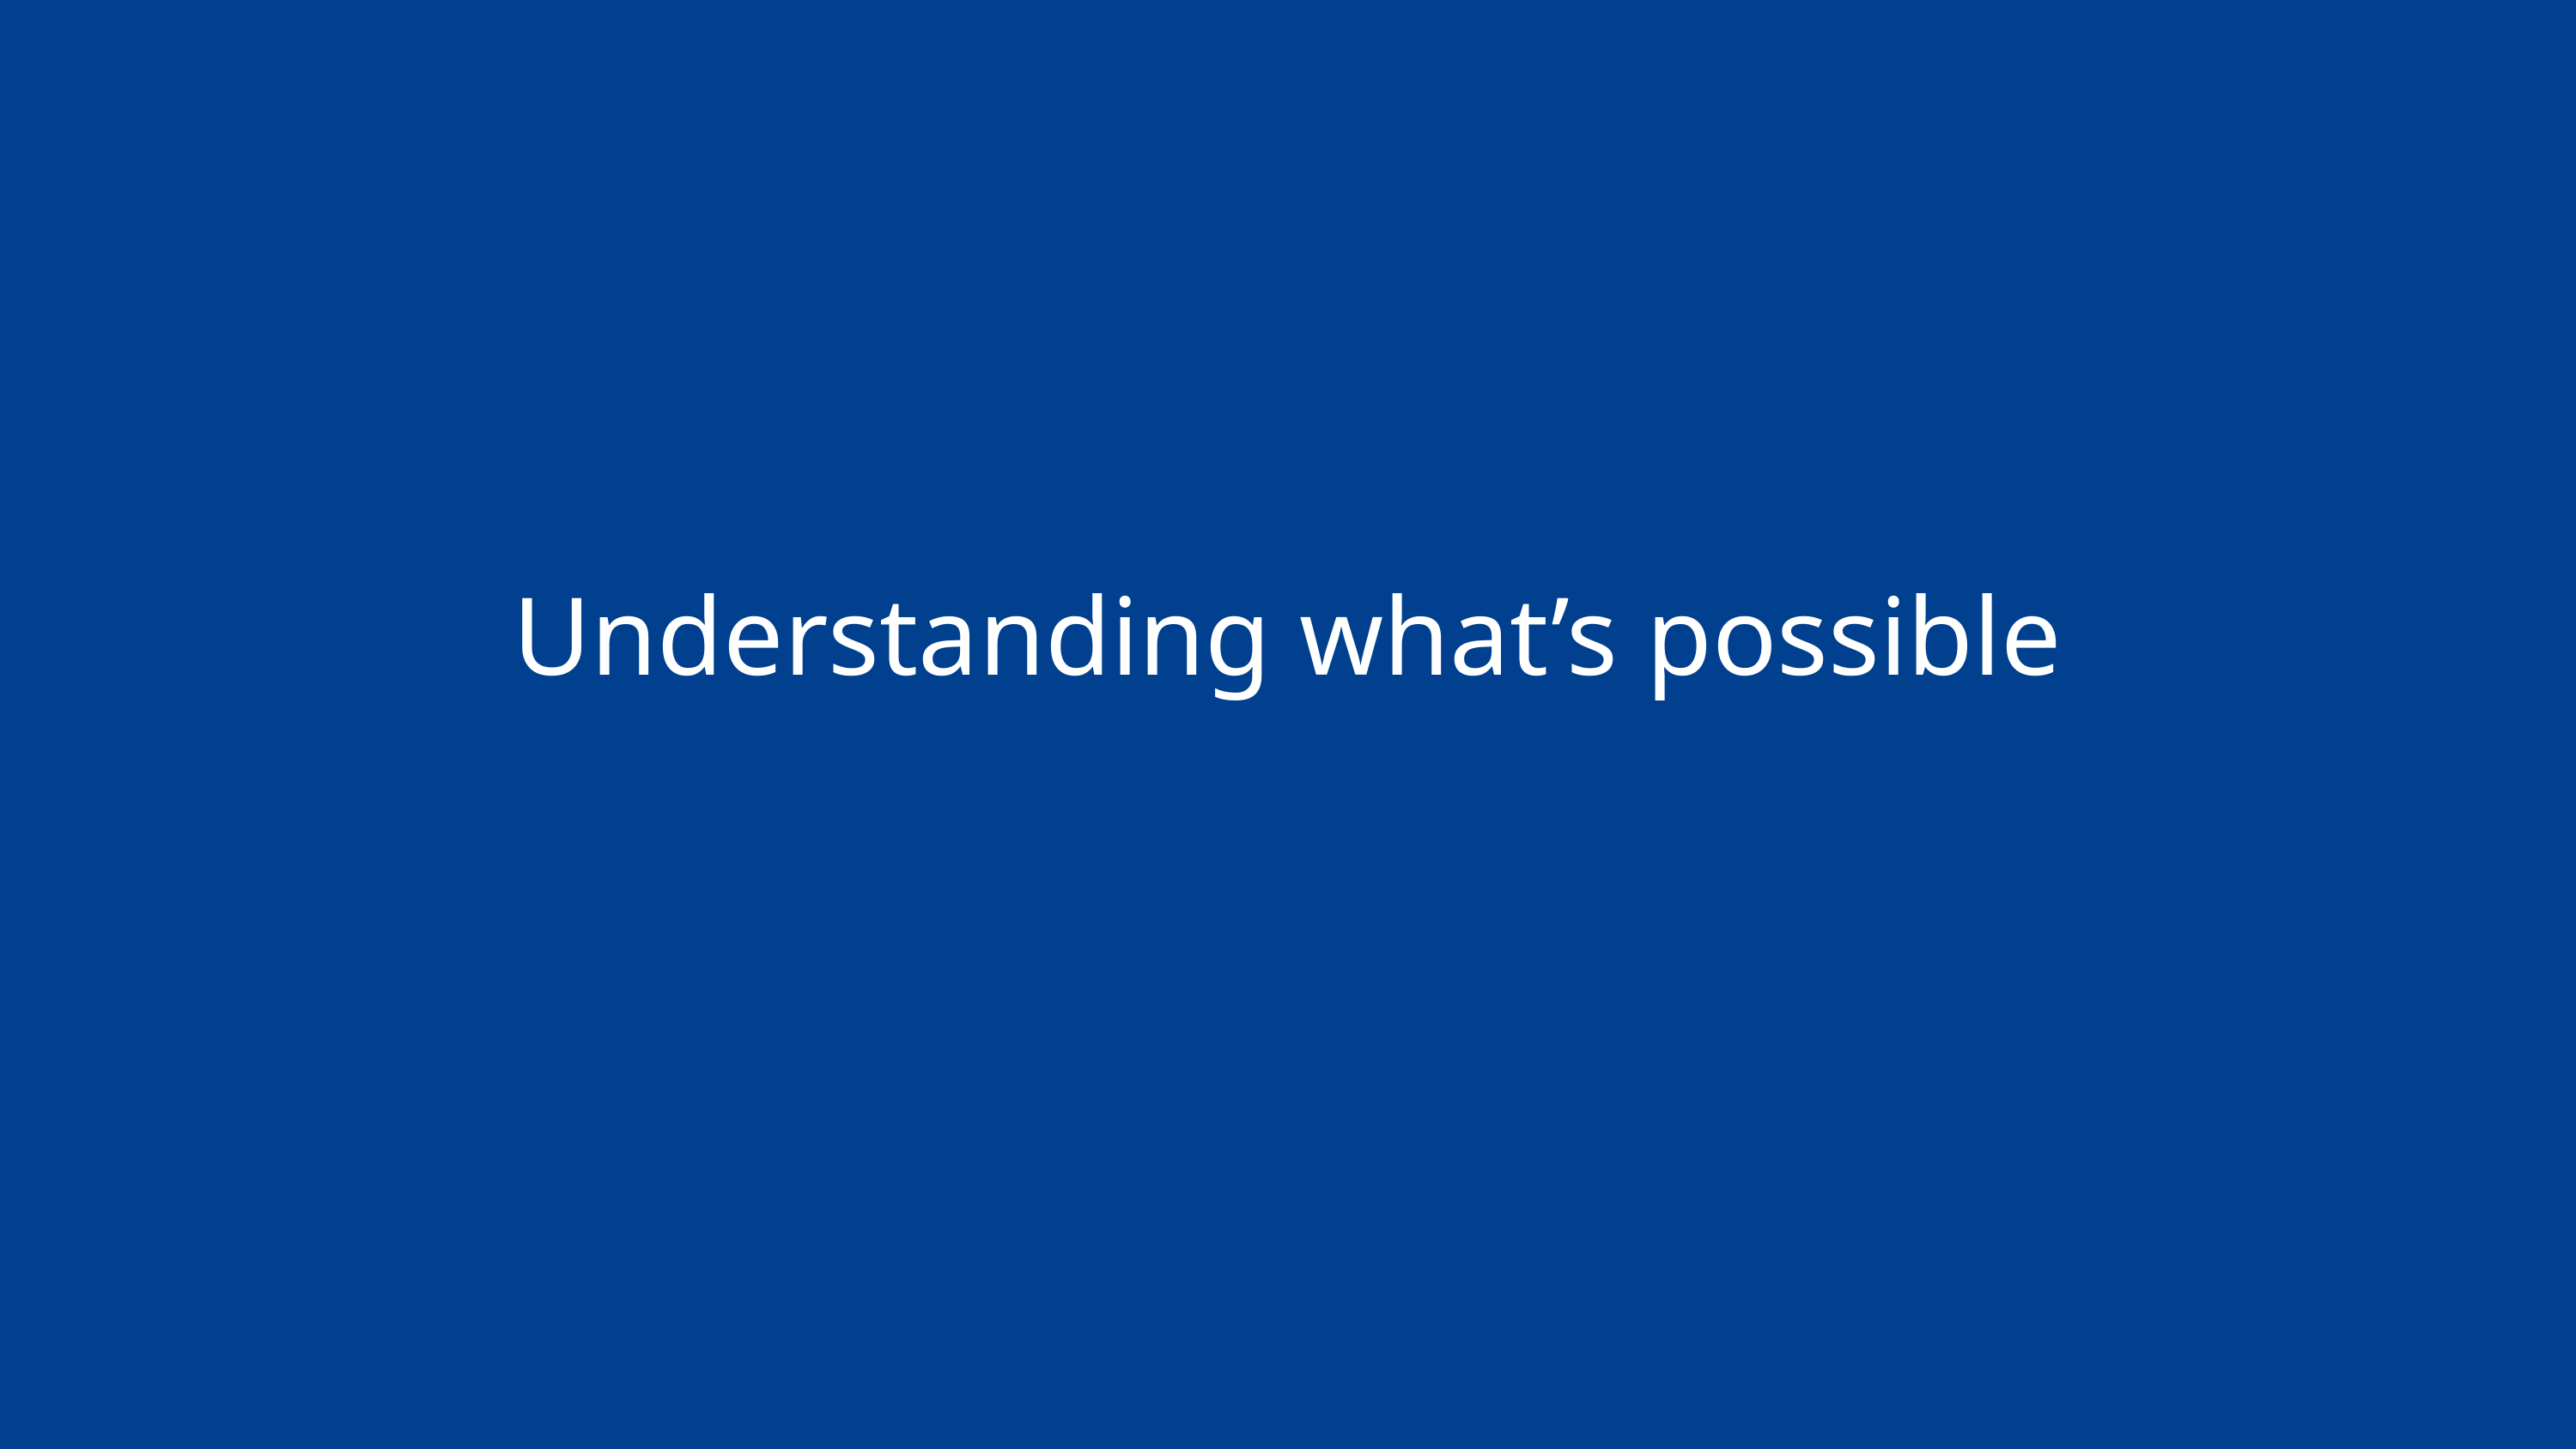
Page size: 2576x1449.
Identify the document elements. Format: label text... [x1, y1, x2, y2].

title Understanding what’s possible [0, 616, 2576, 828]
